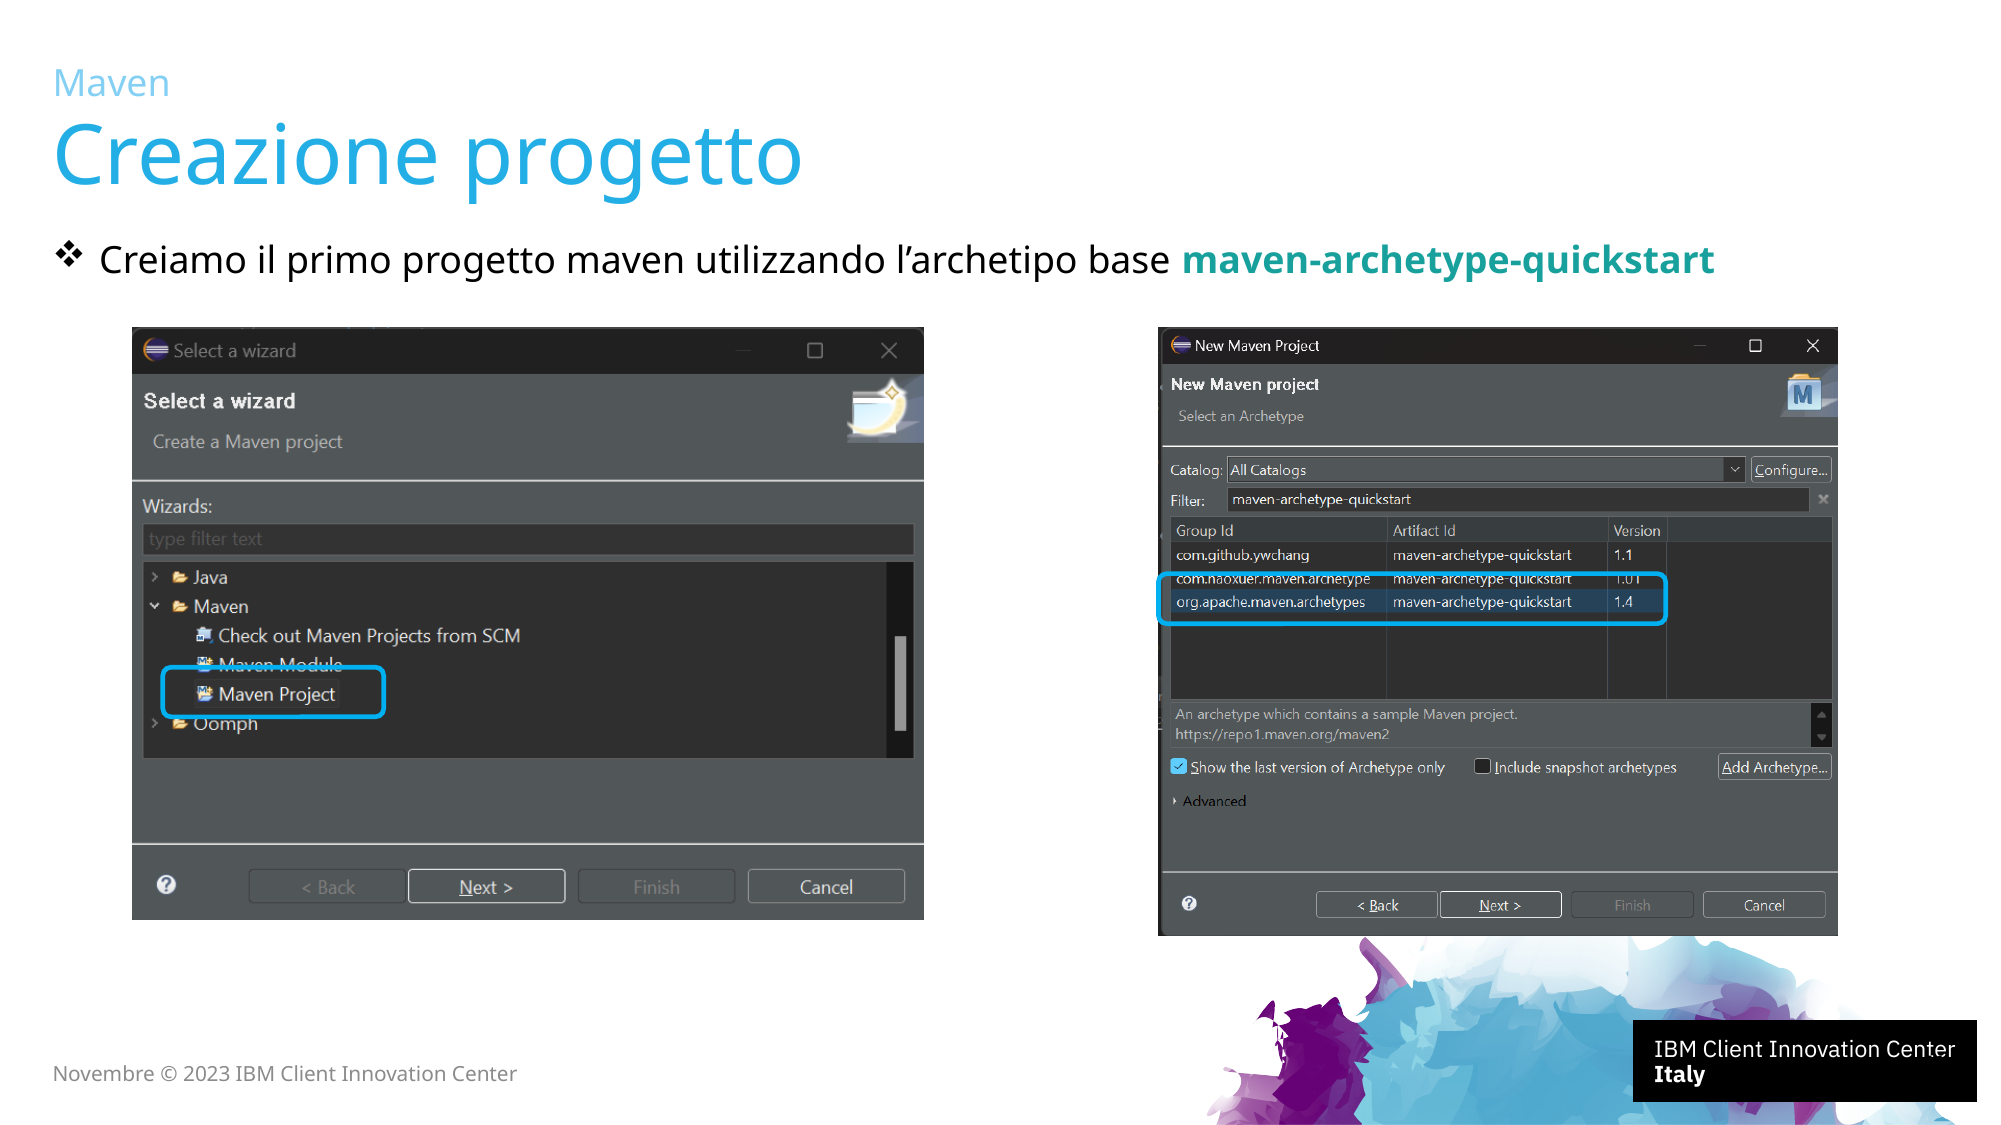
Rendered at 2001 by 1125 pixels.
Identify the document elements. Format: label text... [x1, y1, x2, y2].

picture [1158, 327, 1838, 936]
text_box 12 [1881, 1039, 1961, 1085]
picture [1162, 577, 1663, 621]
picture [132, 327, 924, 920]
title Creazione progetto [37, 105, 1122, 205]
picture [1166, 850, 1977, 1125]
list Maven [37, 56, 713, 106]
footer Novembre © 2023 IBM Client Innovation Center [37, 1042, 1000, 1103]
text_box Creiamo il primo progetto maven utilizzando l’archetipo base maven-archetype-quickstart [37, 205, 1882, 986]
